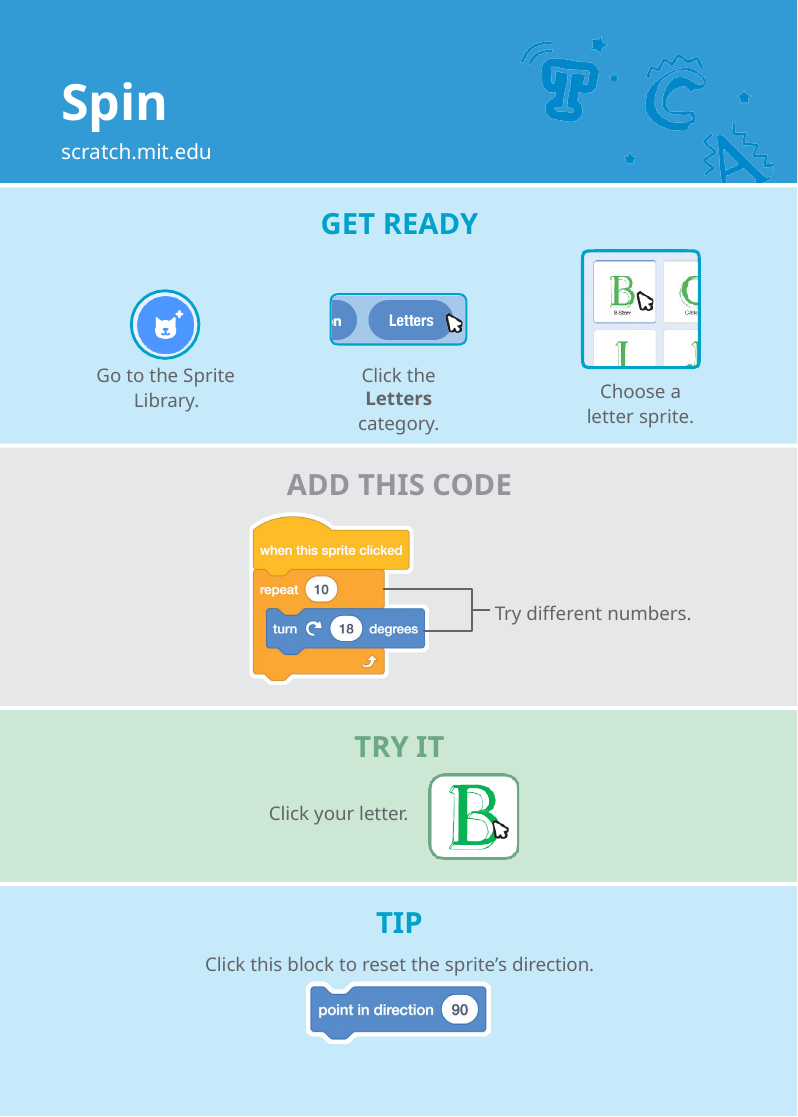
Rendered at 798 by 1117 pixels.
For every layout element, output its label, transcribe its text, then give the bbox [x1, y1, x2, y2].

text_box TIP [23, 893, 774, 947]
text_box ADD THIS CODE [23, 464, 774, 500]
text_box [445, 313, 463, 333]
text_box [330, 294, 467, 345]
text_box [131, 290, 200, 359]
text_box [0, 882, 798, 887]
text_box [0, 448, 798, 706]
text_box Try different numbers. [492, 596, 755, 647]
text_box Choose a letter sprite. [575, 375, 707, 430]
text_box [249, 512, 429, 686]
text_box TRY IT [23, 725, 774, 771]
text_box [306, 982, 491, 1045]
text_box [0, 0, 798, 183]
text_box Go to the Sprite Library. [80, 359, 252, 414]
text_box [0, 183, 798, 188]
text_box [520, 36, 774, 183]
text_box [383, 588, 473, 632]
text_box Click your letter. [102, 799, 409, 834]
text_box [428, 773, 520, 860]
title Spin scratch.mit.edu [58, 47, 677, 166]
text_box [0, 887, 798, 1117]
text_box [636, 291, 654, 311]
text_box [0, 443, 798, 448]
text_box Click this block to reset the sprite’s direction. [23, 950, 774, 982]
text_box [0, 706, 798, 711]
text_box [0, 711, 798, 882]
text_box GET READY [23, 202, 774, 263]
text_box [0, 188, 798, 443]
text_box [582, 250, 700, 368]
text_box Click the Letters category. [327, 359, 470, 414]
